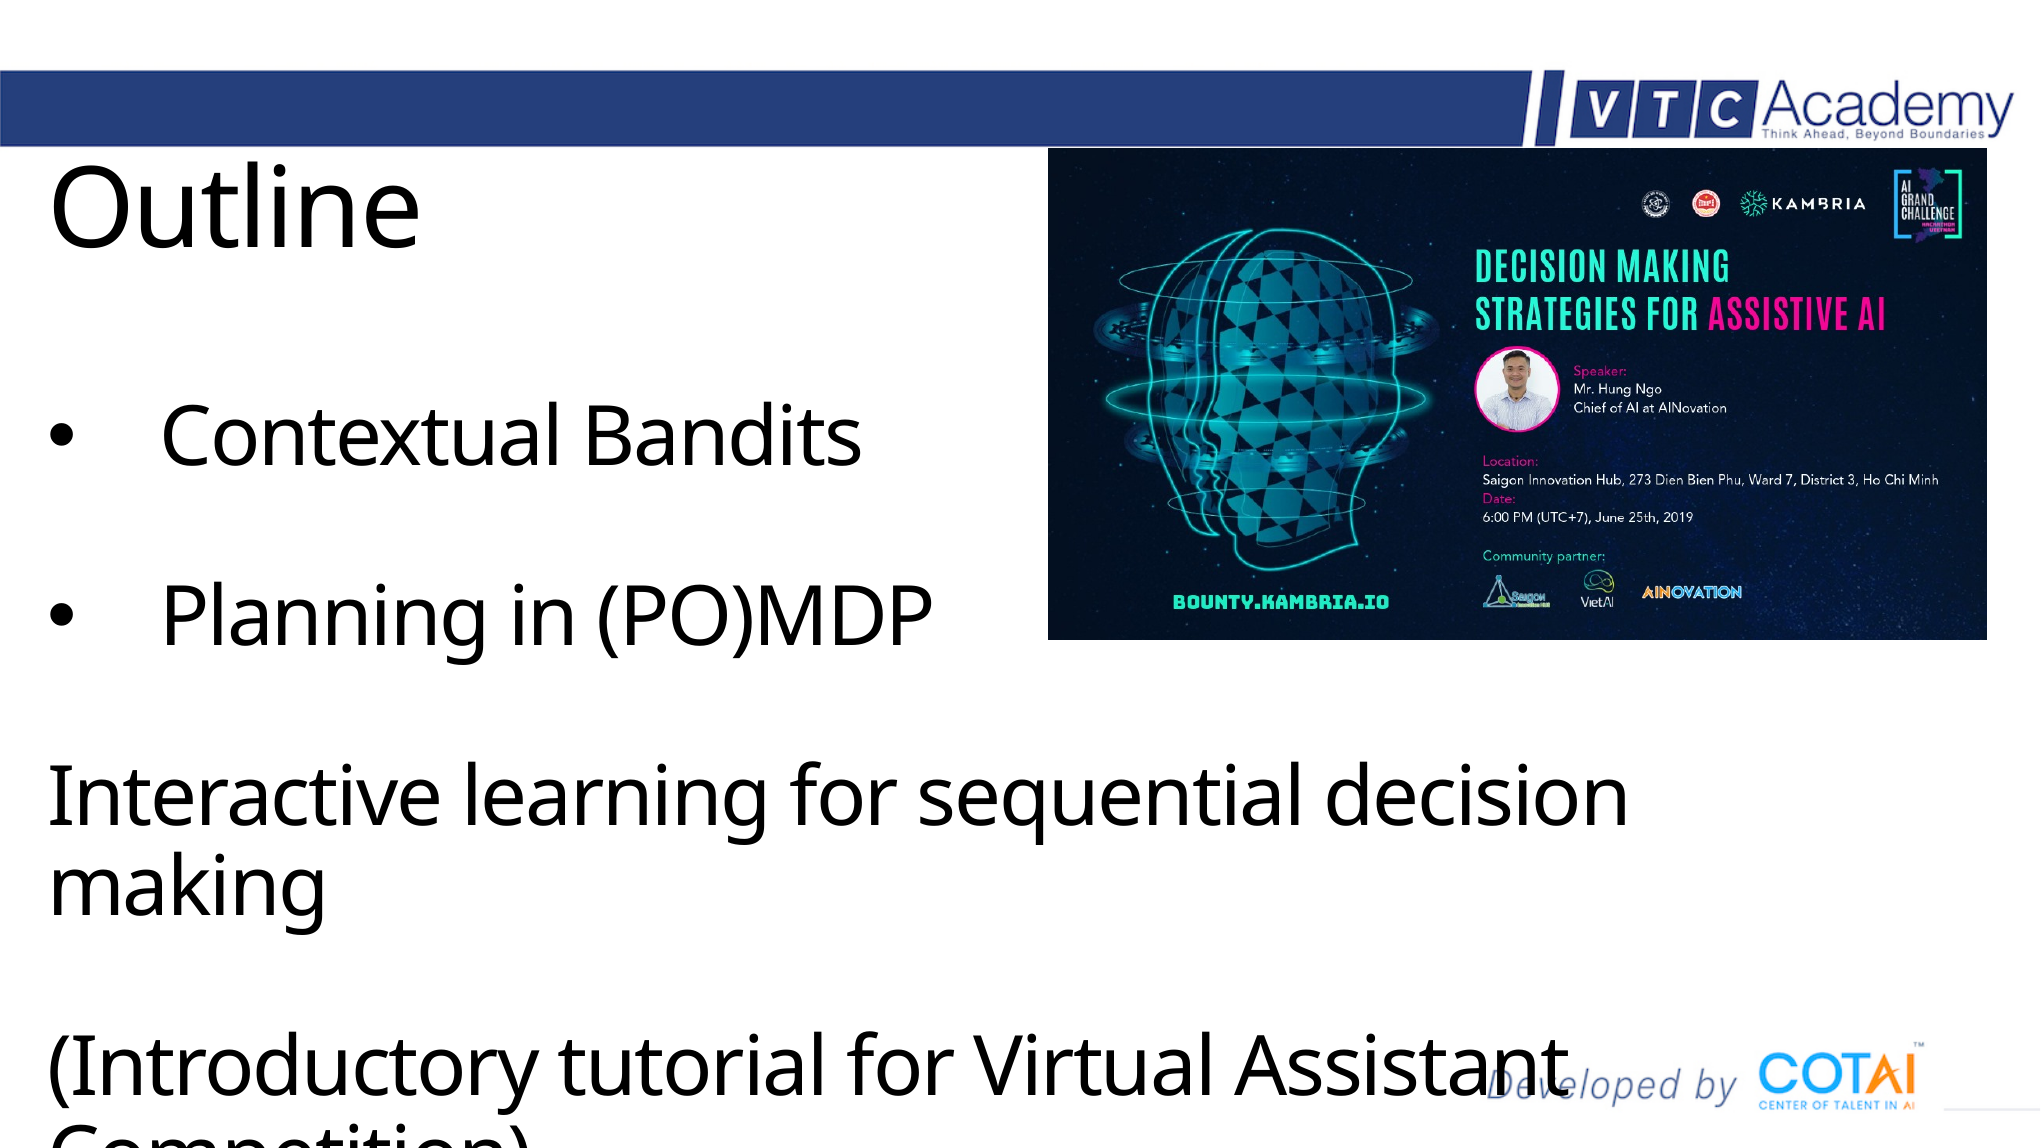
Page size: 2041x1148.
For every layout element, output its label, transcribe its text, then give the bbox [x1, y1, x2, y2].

picture [0, 0, 2041, 1148]
text_box Outline Contextual Bandits Planning in (PO)MDP Interactive learning for sequential decision making (Introductory tutorial for Virtual Assistant Competition) [32, 143, 1916, 354]
